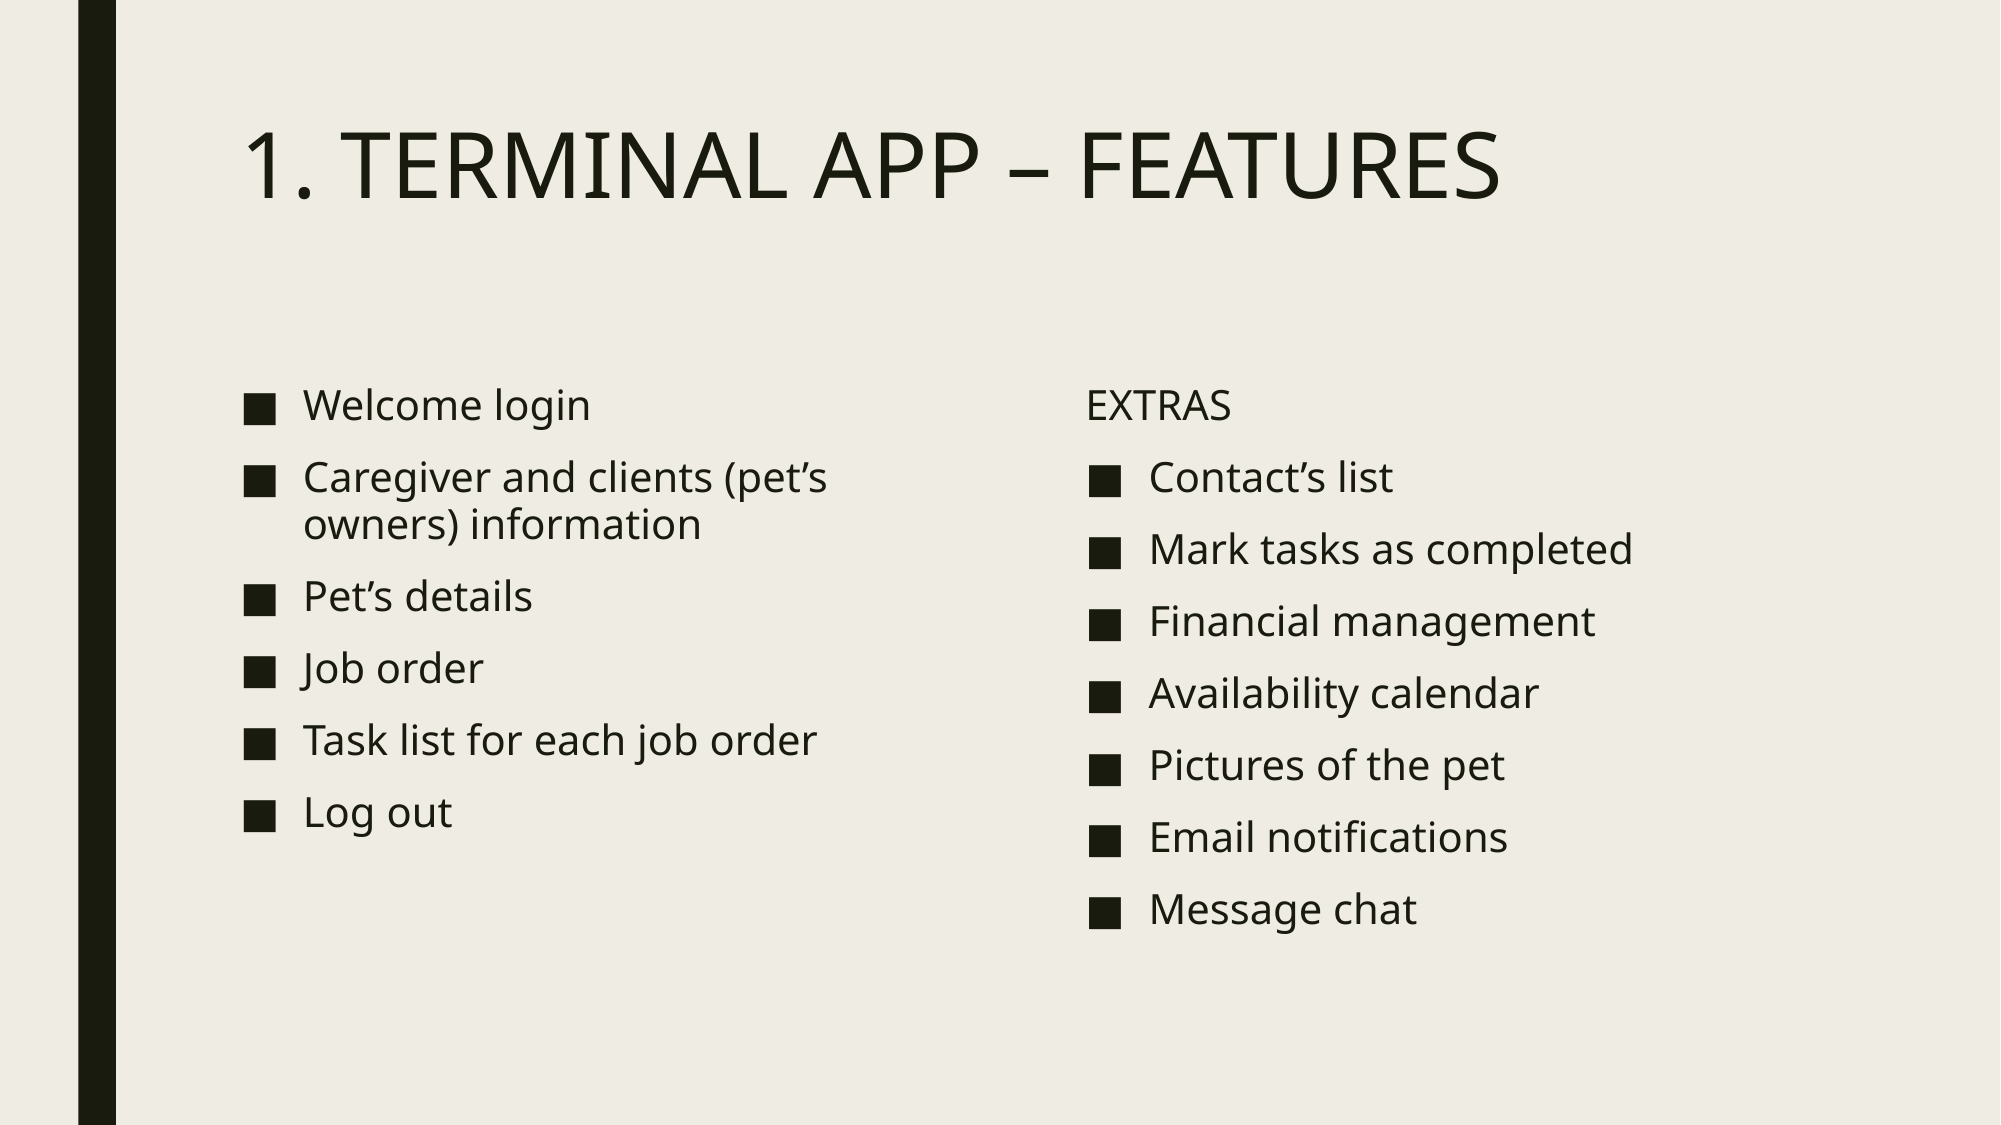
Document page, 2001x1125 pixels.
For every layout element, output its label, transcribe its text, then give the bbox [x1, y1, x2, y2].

title 1. TERMINAL APP – FEATURES [225, 112, 1800, 357]
list Welcome login Caregiver and clients (pet’s owners) information Pet’s details Job order Task list for each job order Log out [225, 375, 955, 963]
list EXTRAS Contact’s list Mark tasks as completed Financial management Availability calendar Pictures of the pet Email notifications Message chat [1070, 375, 1801, 963]
